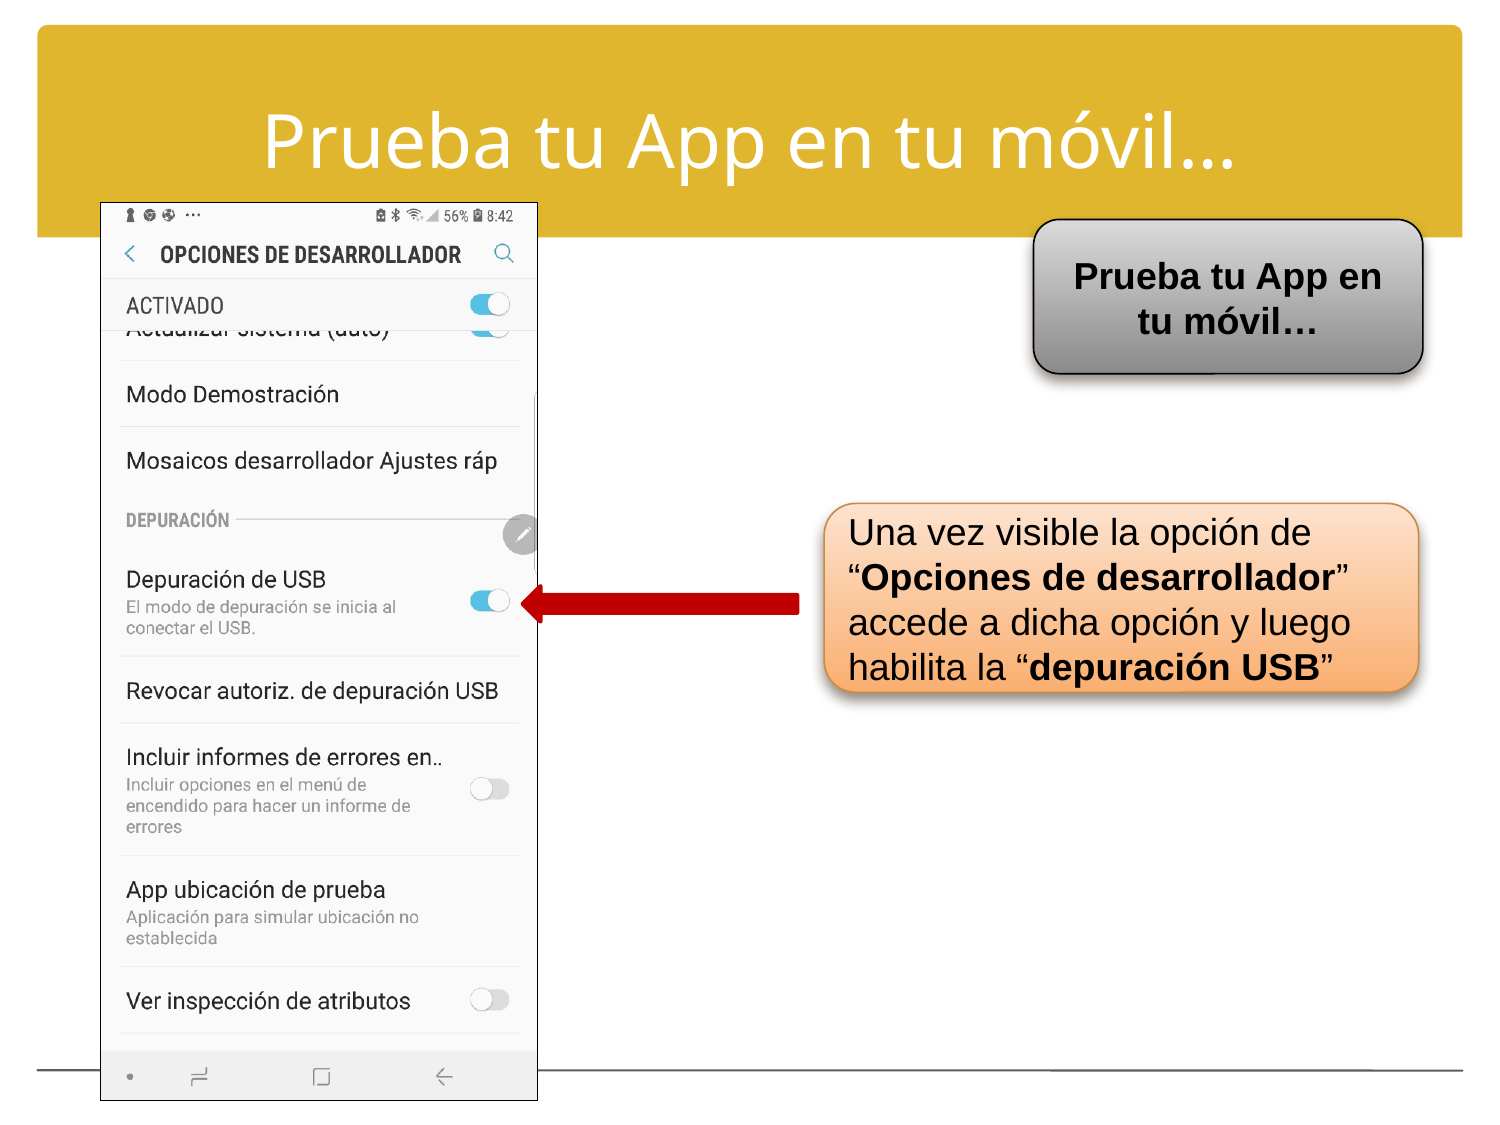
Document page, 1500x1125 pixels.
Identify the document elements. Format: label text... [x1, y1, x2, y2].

text_box Prueba tu App en tu móvil… [1032, 218, 1424, 375]
title Prueba tu App en tu móvil… [50, 45, 1450, 233]
text_box Una vez visible la opción de “Opciones de desarrollador” accede a dicha opción y luego habilita la “depuración USB” [823, 502, 1420, 694]
text_box [548, 592, 800, 615]
picture [100, 201, 538, 1101]
